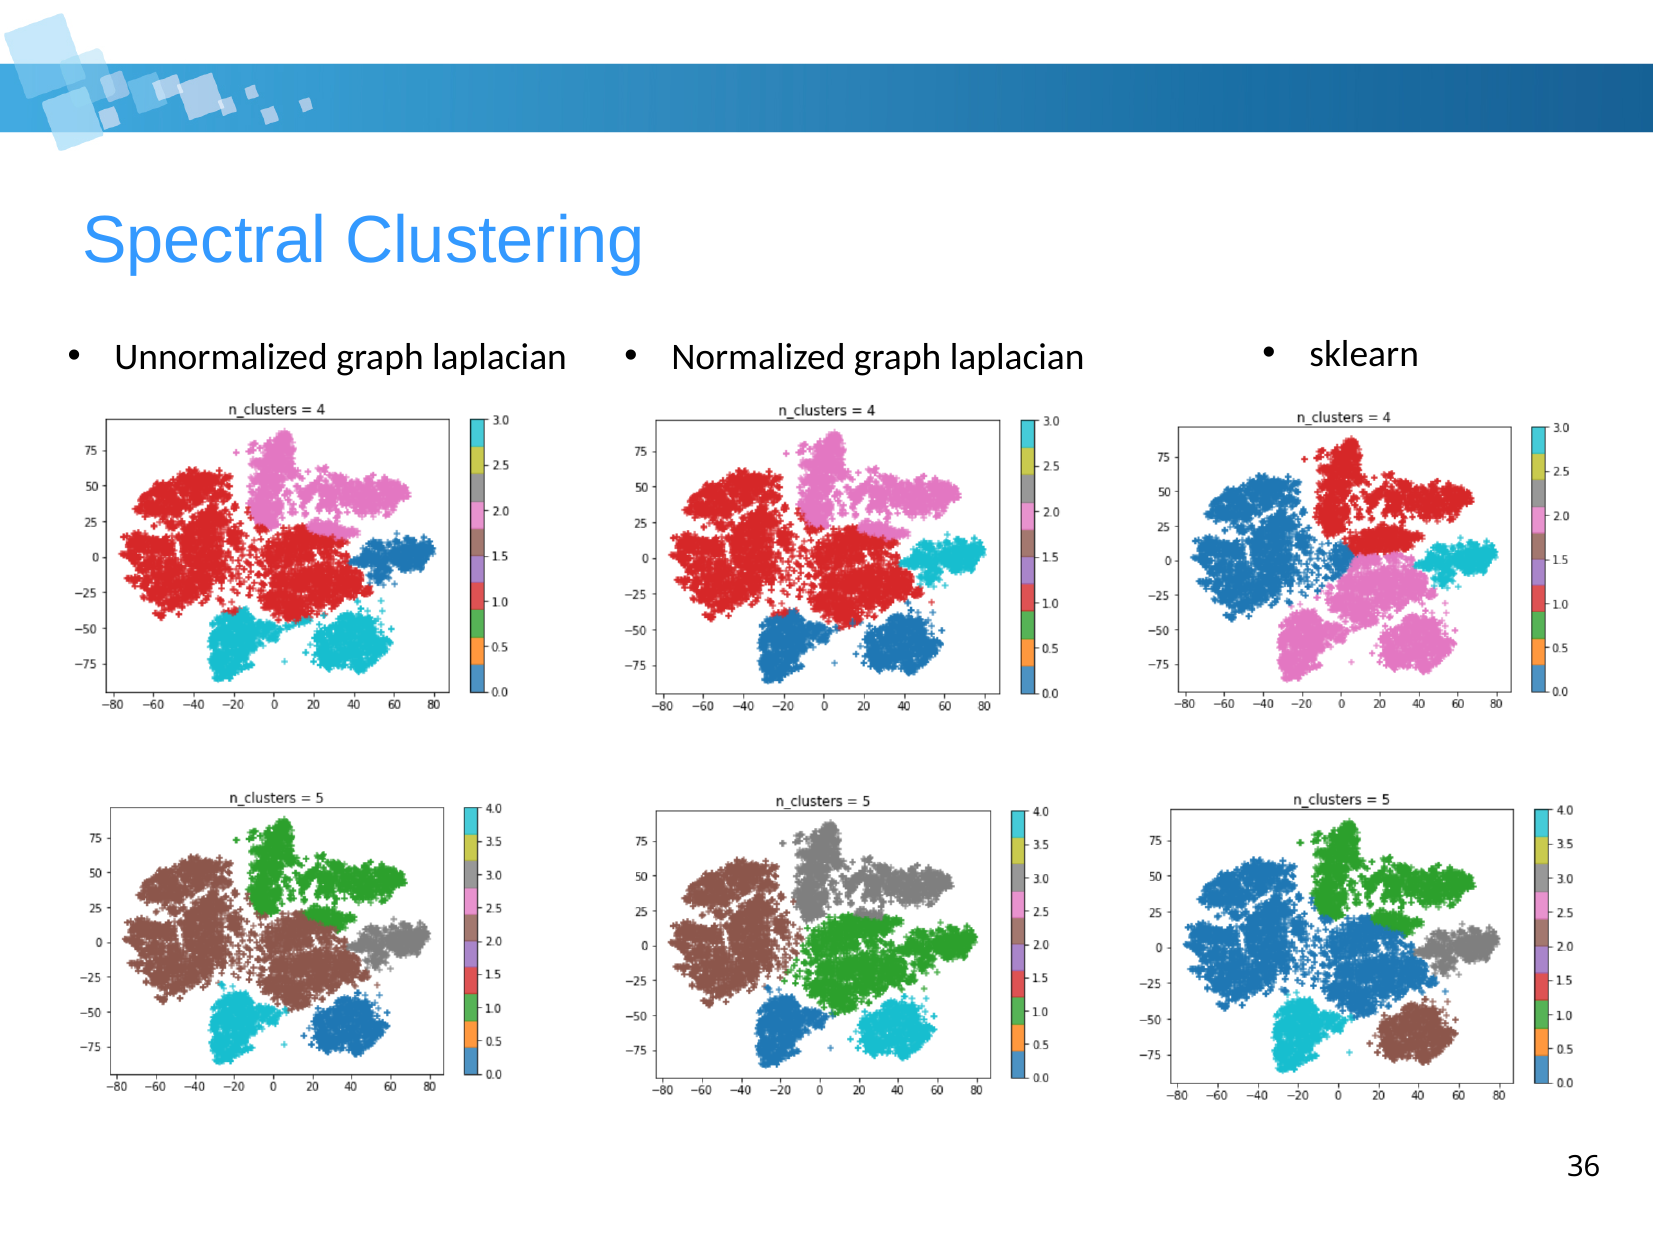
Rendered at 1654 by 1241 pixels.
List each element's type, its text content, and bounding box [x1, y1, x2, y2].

text_box sklearn [1247, 321, 1654, 382]
title Spectral Clustering [82, 132, 1571, 340]
picture [0, 0, 1653, 1238]
text_box Unnormalized graph laplacian [52, 325, 593, 385]
text_box Normalized graph laplacian [609, 325, 1138, 385]
slide_number 36 [1304, 1147, 1601, 1234]
